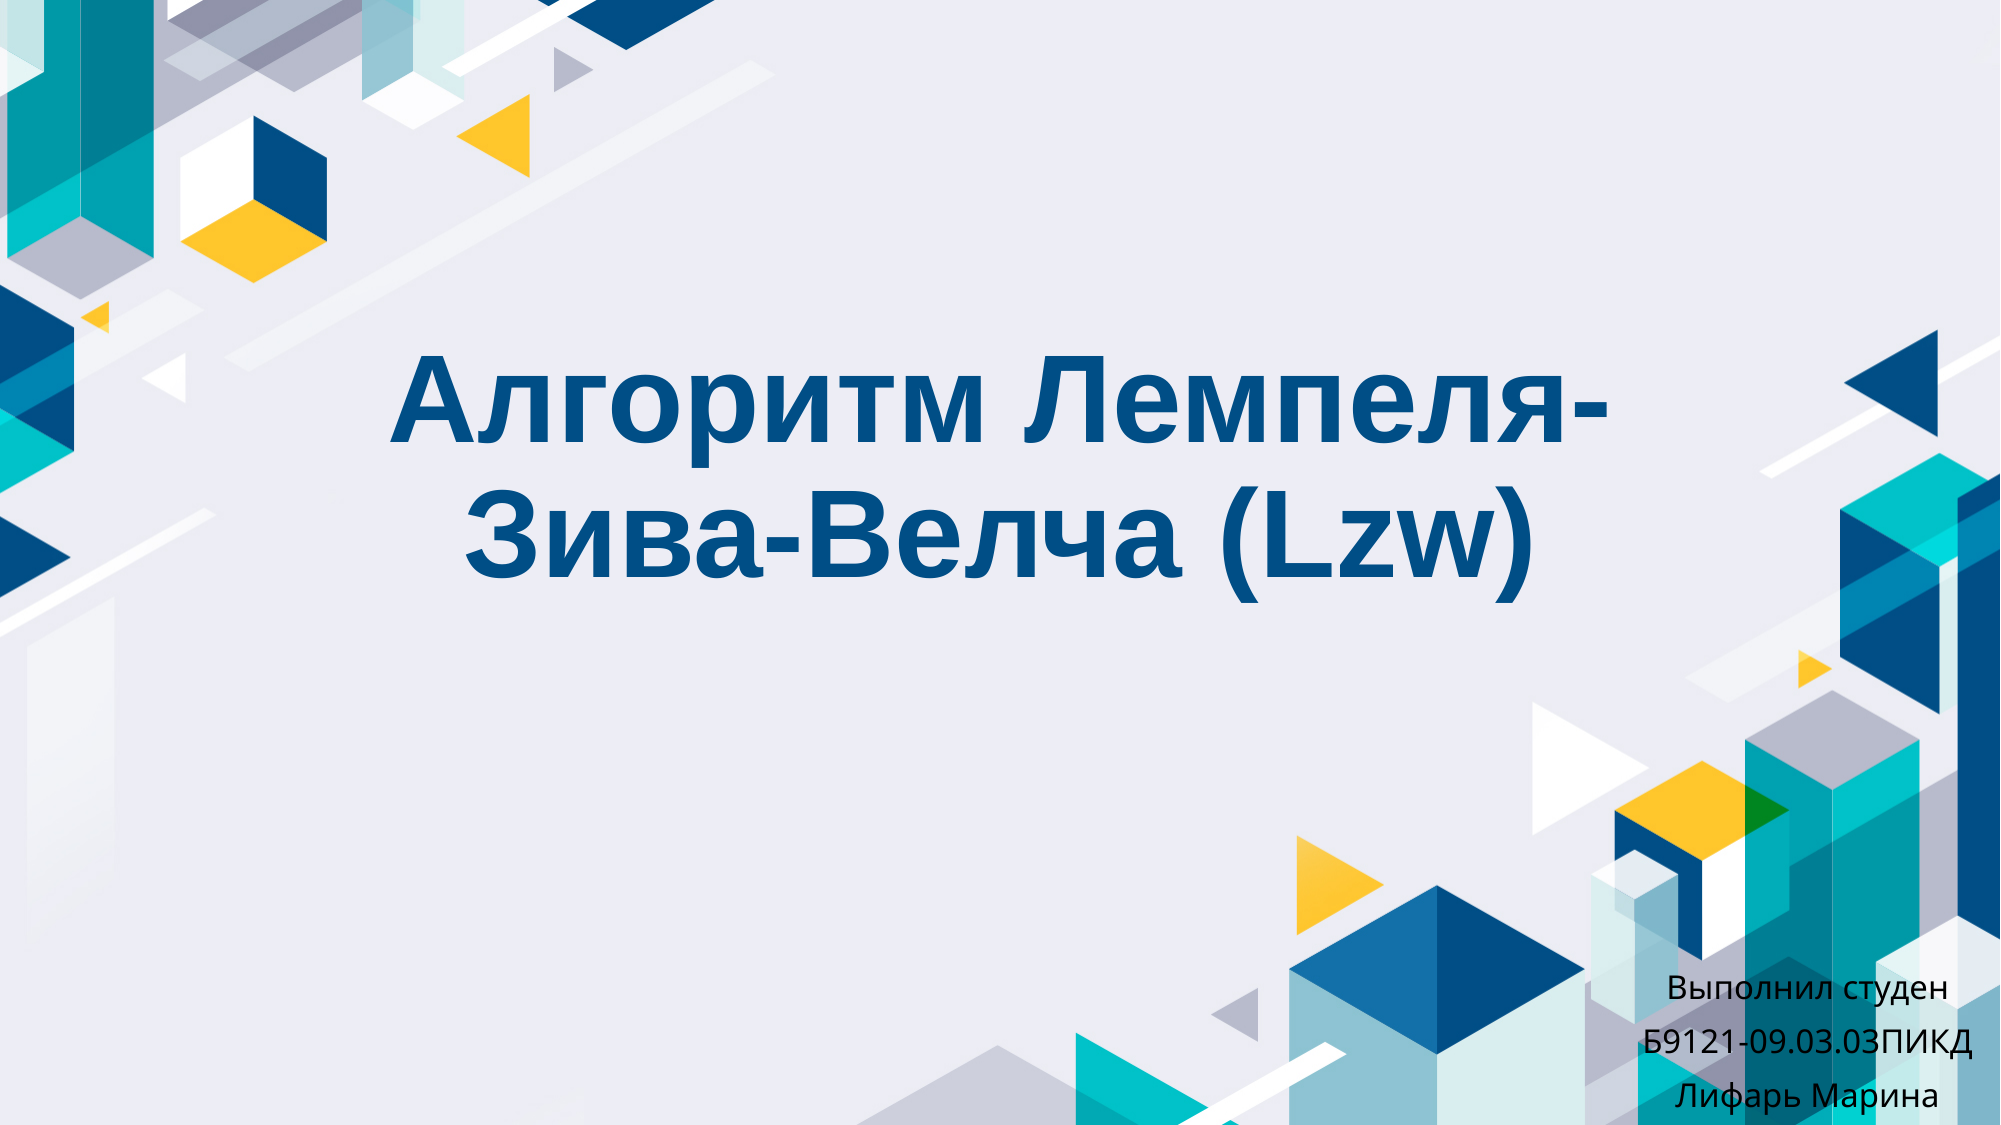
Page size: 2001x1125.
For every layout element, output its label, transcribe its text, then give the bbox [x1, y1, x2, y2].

picture [0, 0, 2000, 1125]
subtitle Выполнил студен Б9121-09.03.03ПИКД Лифарь Марина [1615, 963, 2000, 1125]
title Алгоритм Лемпеля-Зива-Велча (Lzw) [249, 220, 1750, 613]
